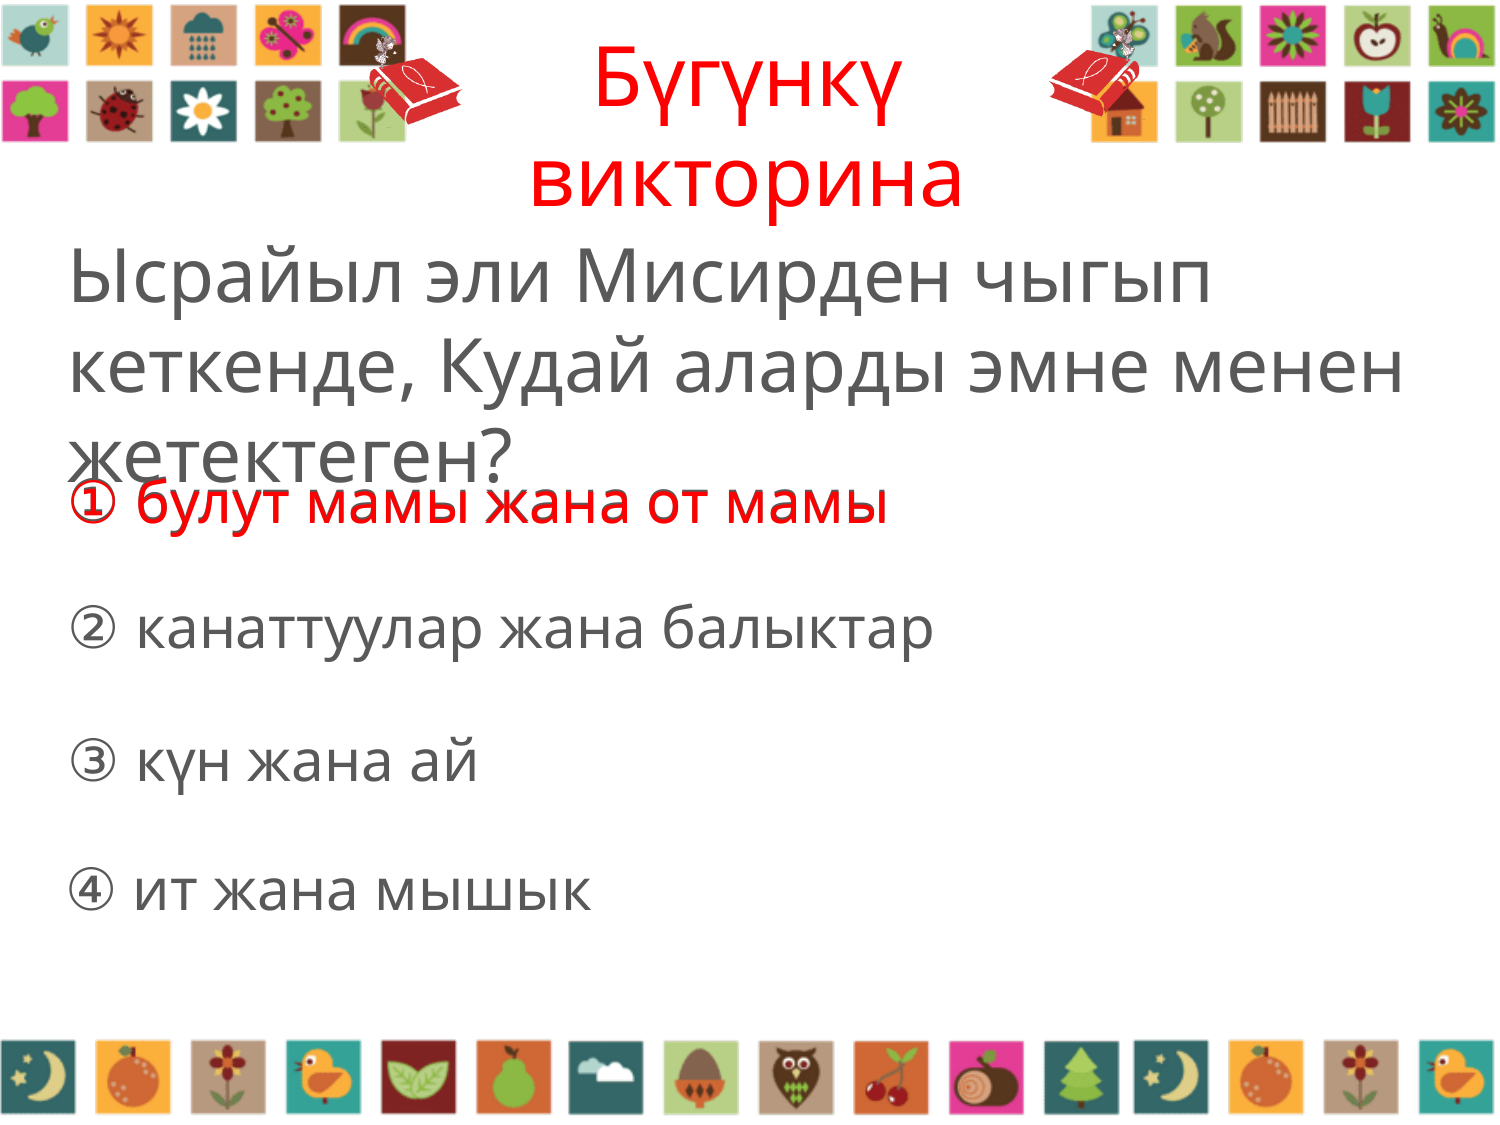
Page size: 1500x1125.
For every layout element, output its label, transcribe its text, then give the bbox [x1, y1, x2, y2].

text_box ① булут мамы жана от мамы [53, 457, 1483, 543]
picture [1017, 3, 1500, 150]
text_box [0, 1028, 1500, 1118]
text_box ③ күн жана ай [53, 716, 1483, 801]
picture [0, 3, 494, 150]
text_box ② канаттуулар жана балыктар [53, 582, 1436, 668]
text_box Ысрайыл эли Мисирден чыгып кеткенде, Кудай аларды эмне менен жетектеген? [53, 219, 1436, 456]
text_box ④ ит жана мышык [50, 844, 1480, 930]
text_box Бүгүнкү викторина [414, 16, 1080, 219]
